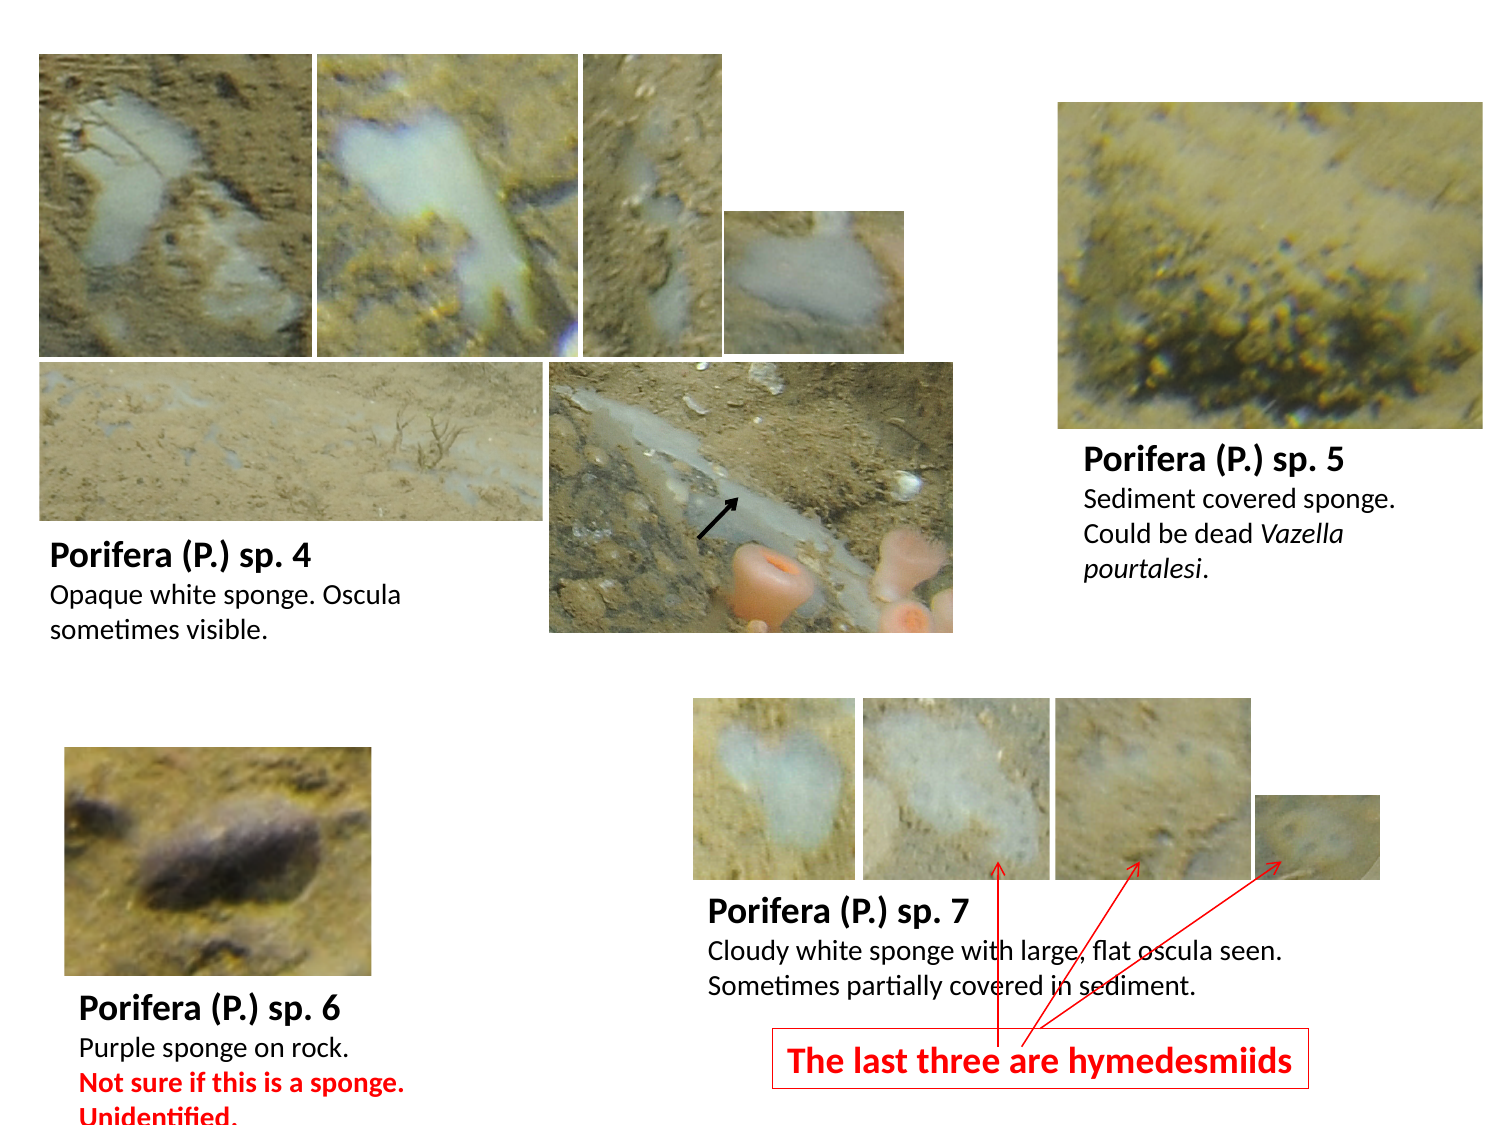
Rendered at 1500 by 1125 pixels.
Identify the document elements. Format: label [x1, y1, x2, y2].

text_box [1057, 102, 1483, 594]
text_box [692, 698, 1380, 1090]
text_box [34, 54, 953, 655]
text_box [63, 747, 448, 1125]
